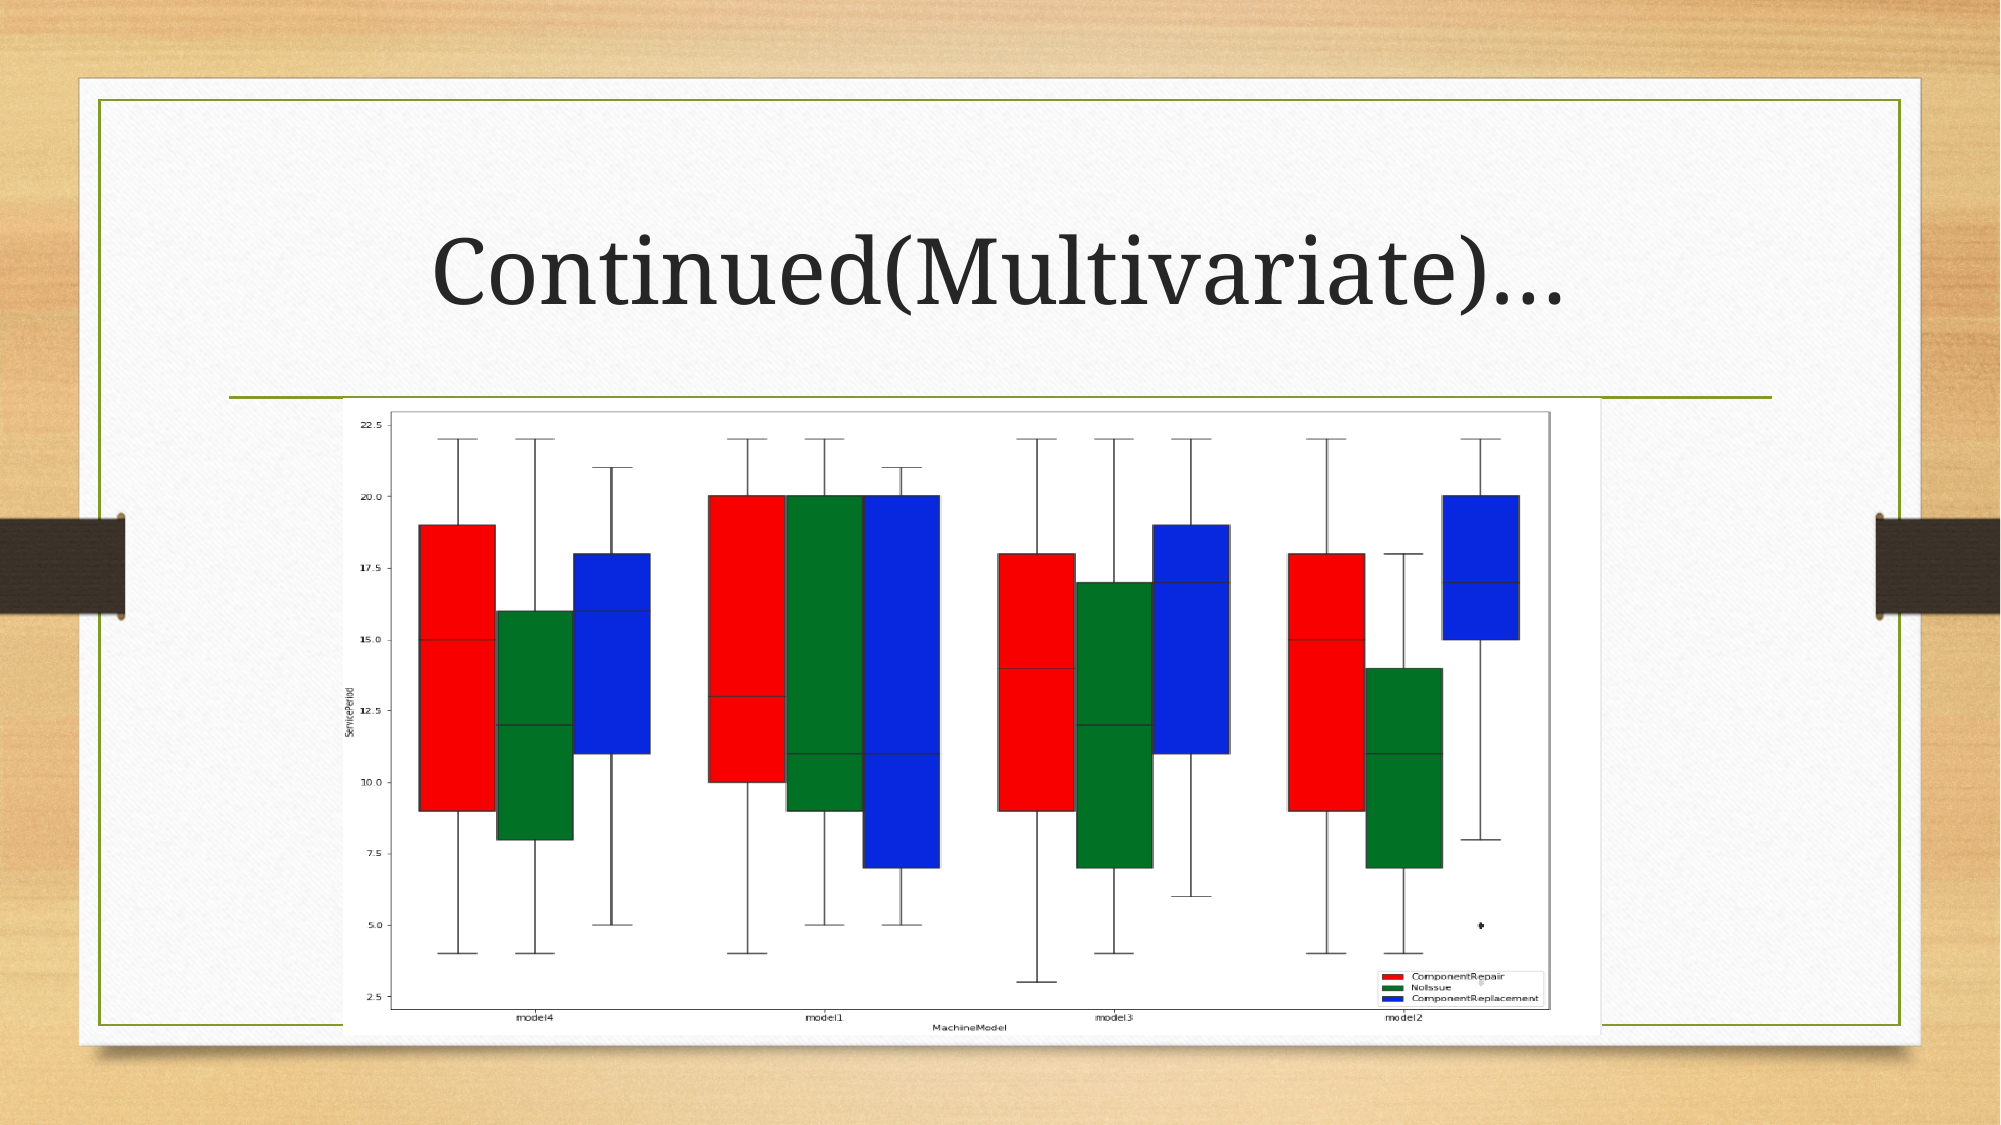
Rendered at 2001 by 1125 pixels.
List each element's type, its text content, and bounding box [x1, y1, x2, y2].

picture [0, 0, 2001, 1125]
title Continued(Multivariate)… [212, 161, 1788, 375]
